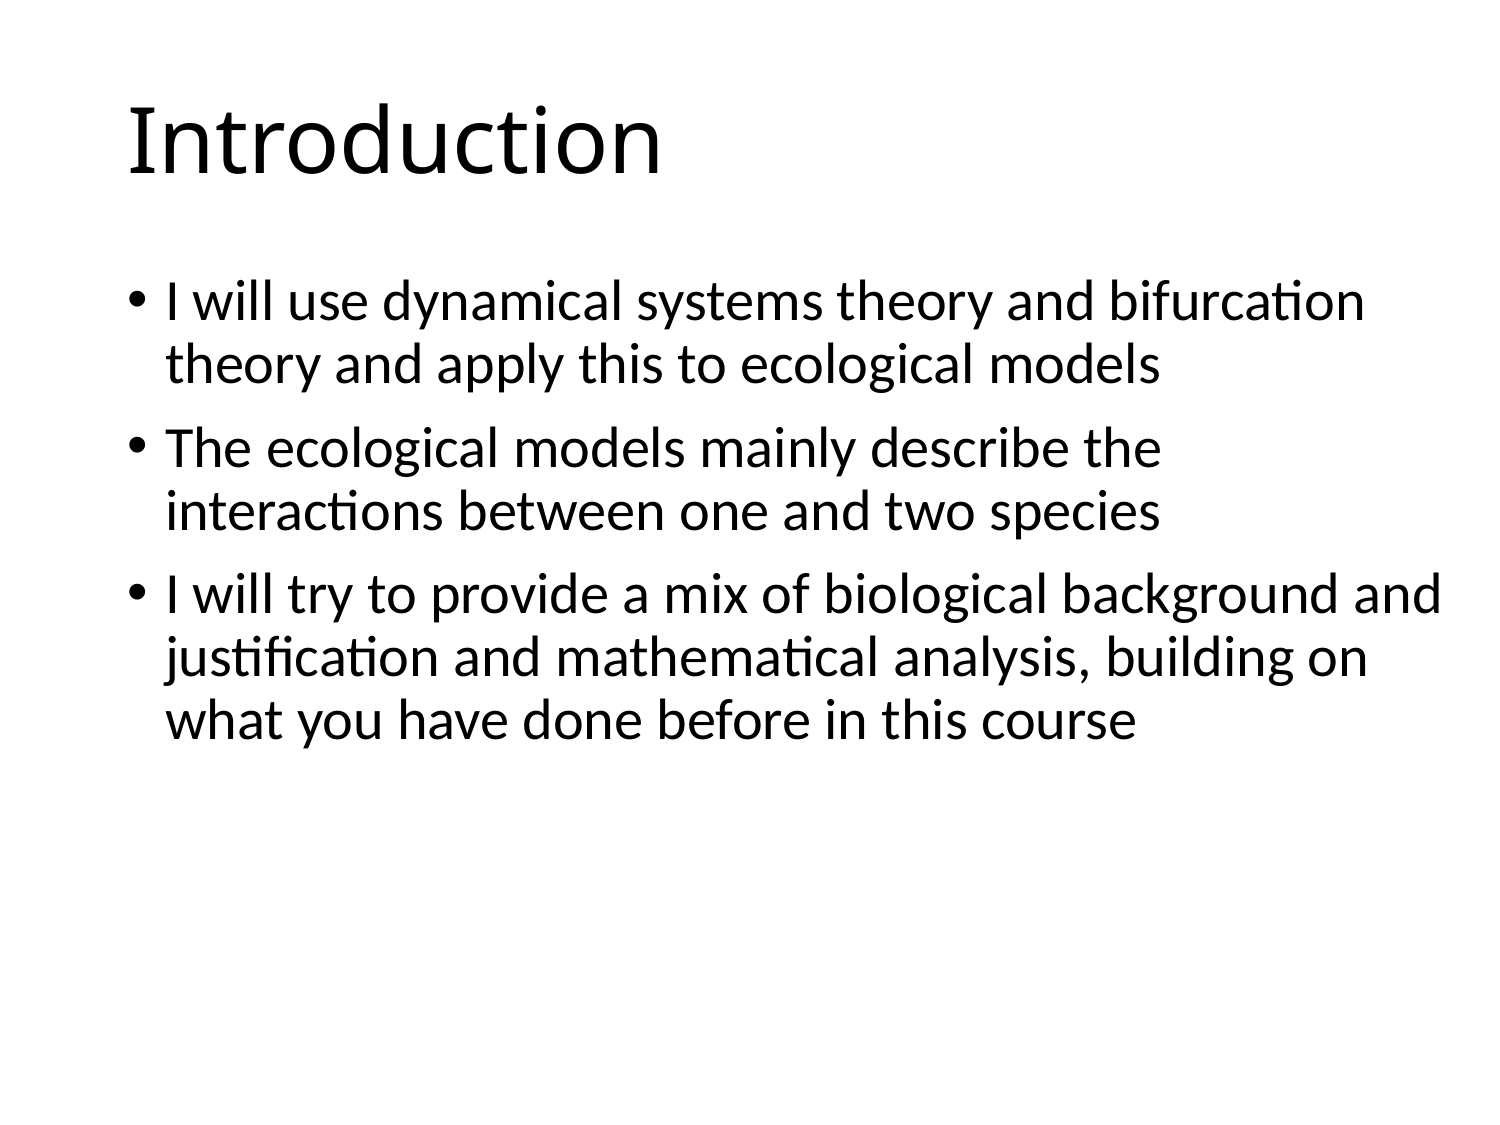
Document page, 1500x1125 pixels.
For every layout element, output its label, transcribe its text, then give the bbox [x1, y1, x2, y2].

list I will use dynamical systems theory and bifurcation theory and apply this to ecological models The ecological models mainly describe the interactions between one and two species I will try to provide a mix of biological background and justification and mathematical analysis, building on what you have done before in this course [112, 262, 1463, 1050]
title Introduction [112, 50, 1388, 238]
